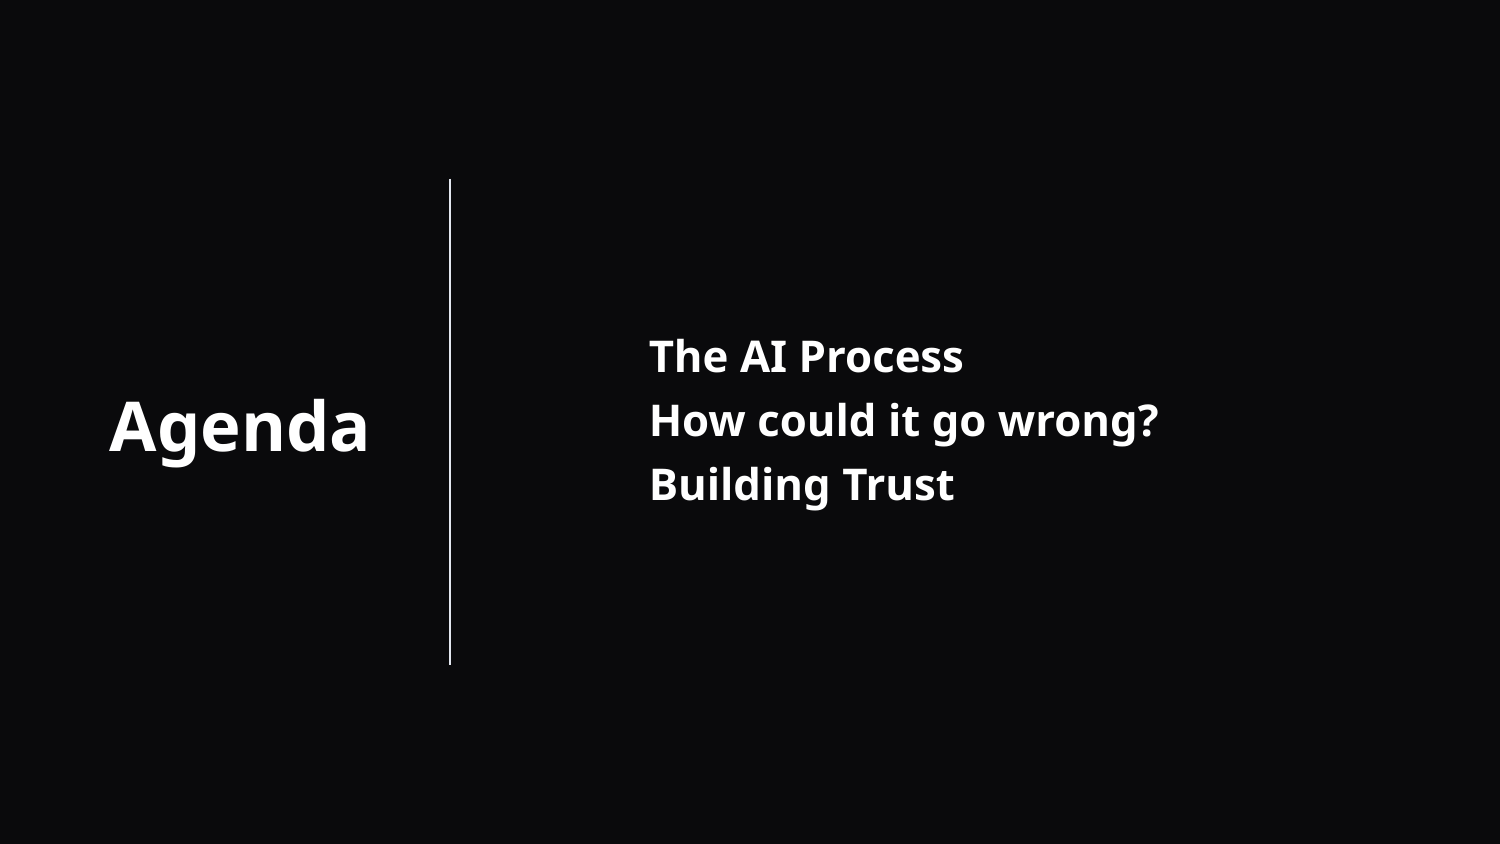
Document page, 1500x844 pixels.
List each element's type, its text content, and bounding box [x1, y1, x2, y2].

list The AI Process How could it go wrong? Building Trust [637, 348, 1393, 496]
